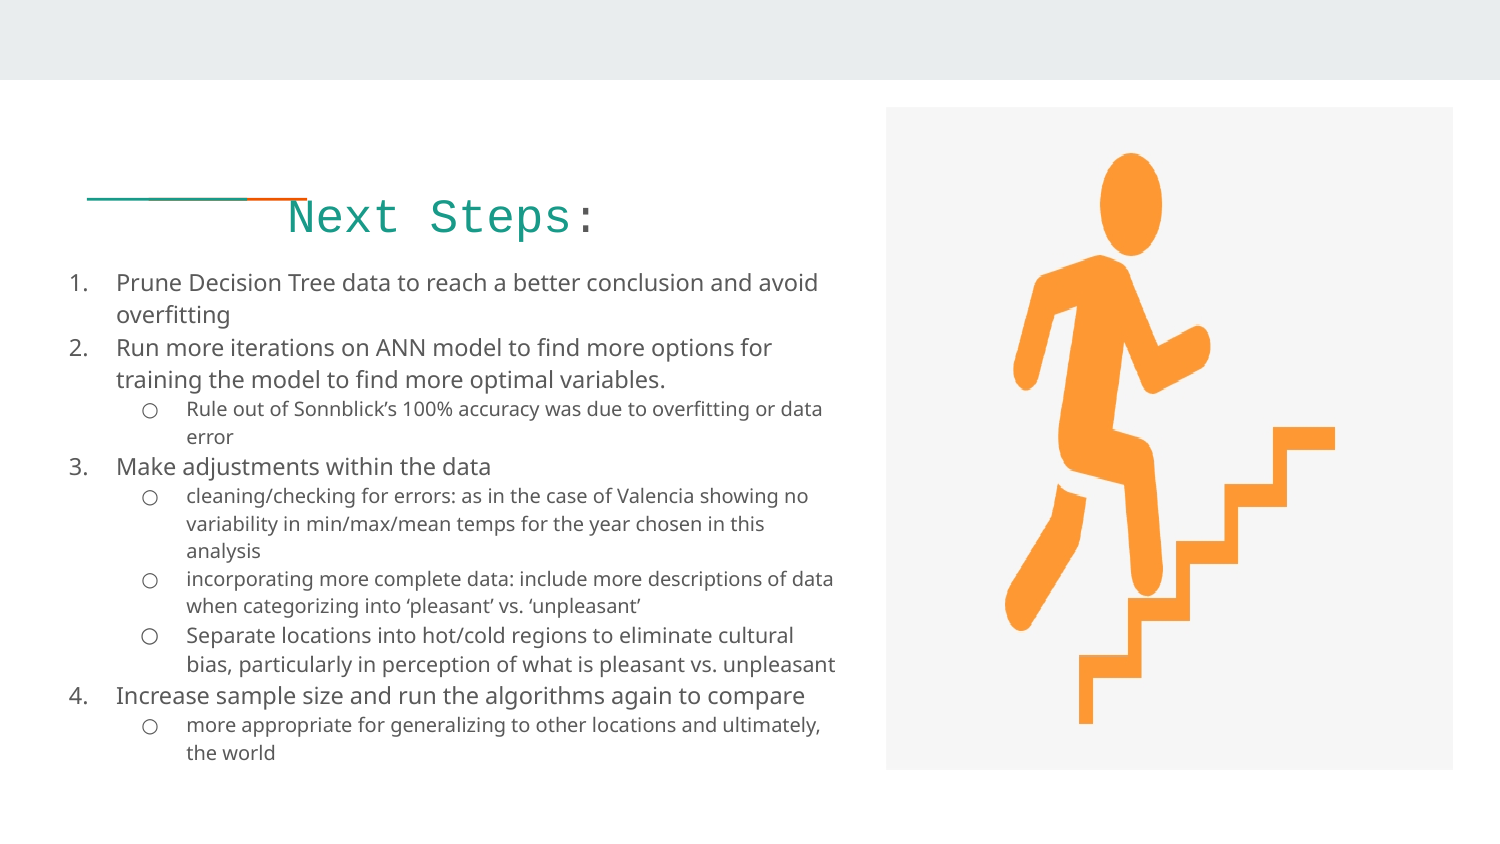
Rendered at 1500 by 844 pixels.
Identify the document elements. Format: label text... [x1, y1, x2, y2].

list Next Steps: Prune Decision Tree data to reach a better conclusion and avoid overfitting Run more iterations on ANN model to find more options for training the model to find more optimal variables. Rule out of Sonnblick’s 100% accuracy was due to overfitting or data error Make adjustments within the data cleaning/checking for errors: as in the case of Valencia showing no variability in min/max/mean temps for the year chosen in this analysis incorporating more complete data: include more descriptions of data when categorizing into ‘pleasant’ vs. ‘unpleasant’ Separate locations into hot/cold regions to eliminate cultural bias, particularly in perception of what is pleasant vs. unpleasant Increase sample size and run the algorithms again to compare more appropriate for generalizing to other locations and ultimately, the world [30, 161, 857, 801]
picture [885, 106, 1453, 770]
